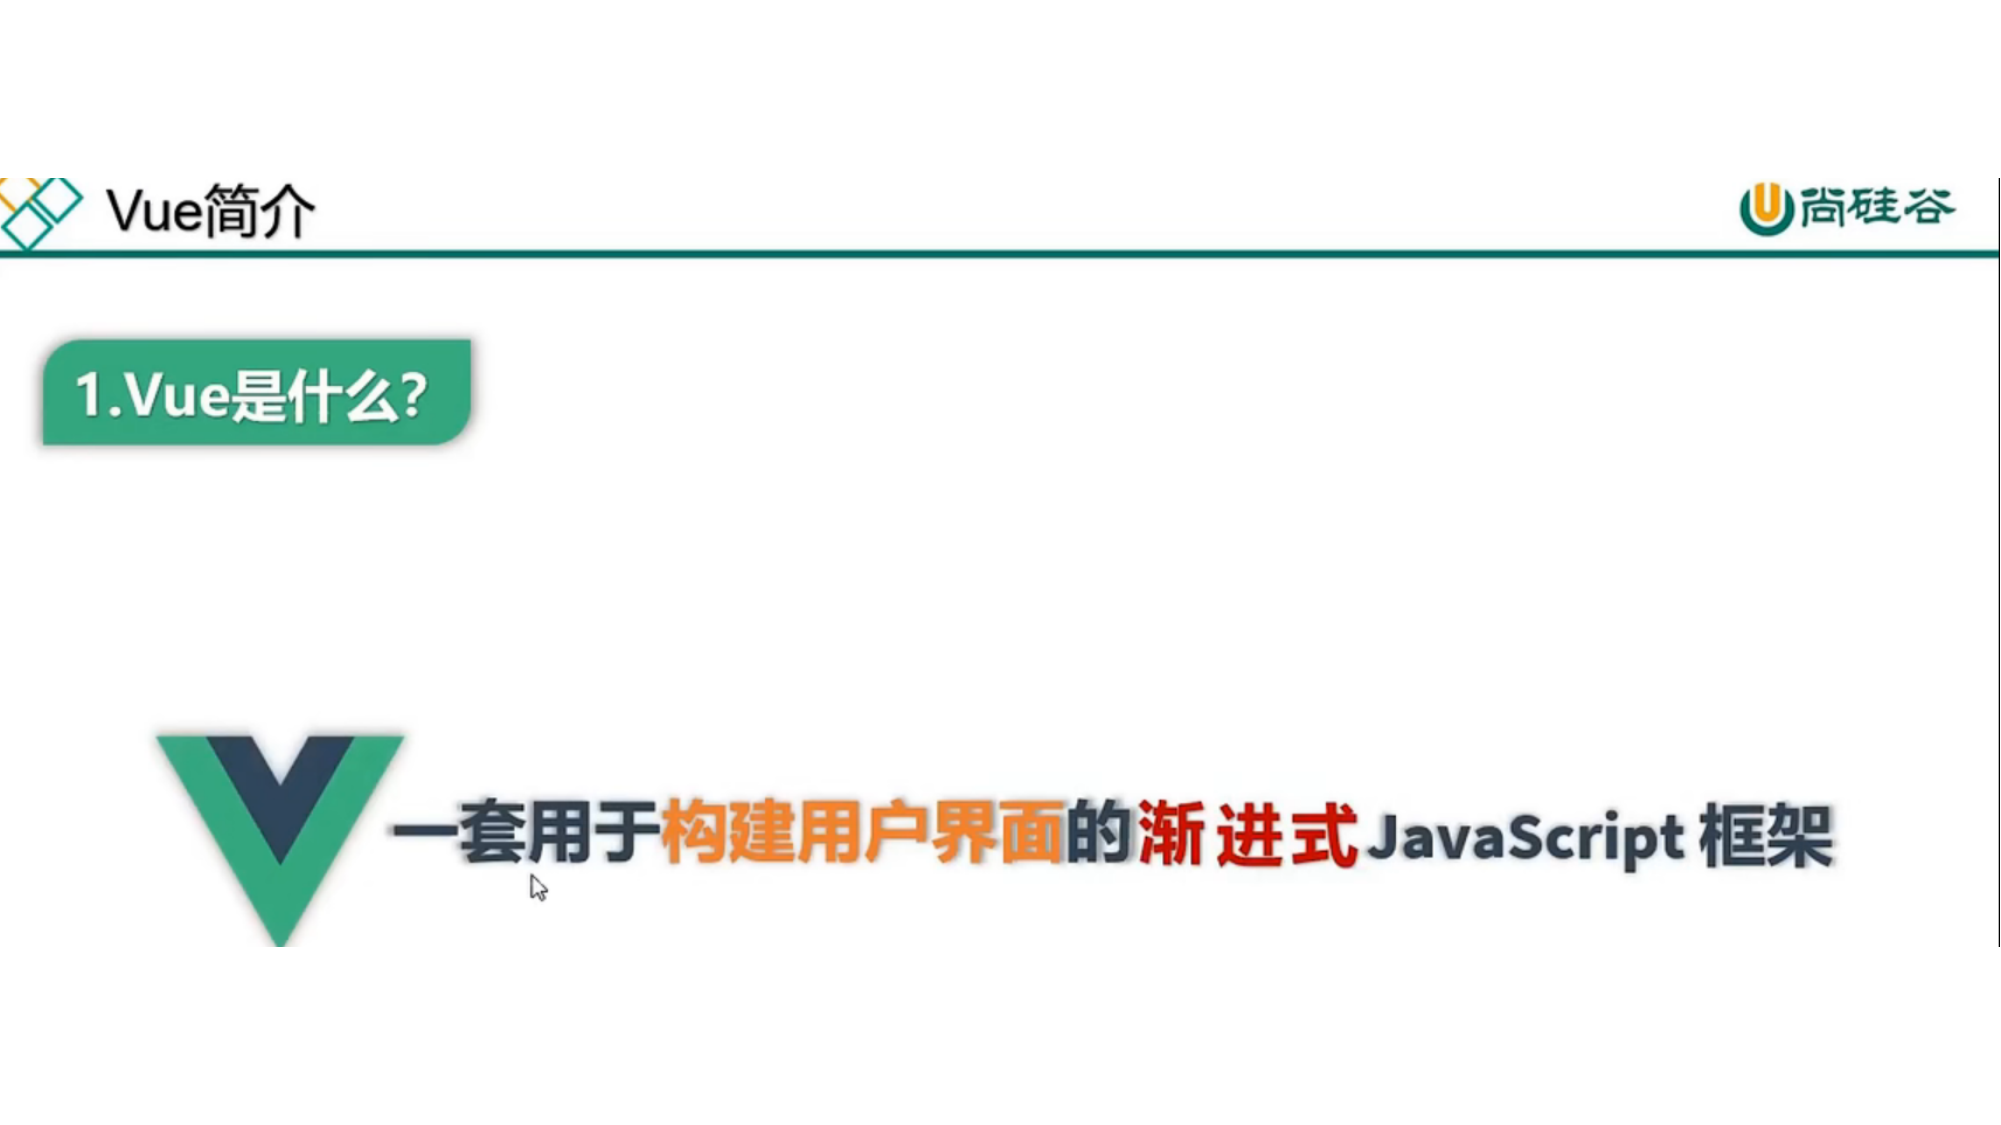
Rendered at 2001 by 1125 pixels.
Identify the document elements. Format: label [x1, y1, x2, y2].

picture [0, 178, 2000, 947]
